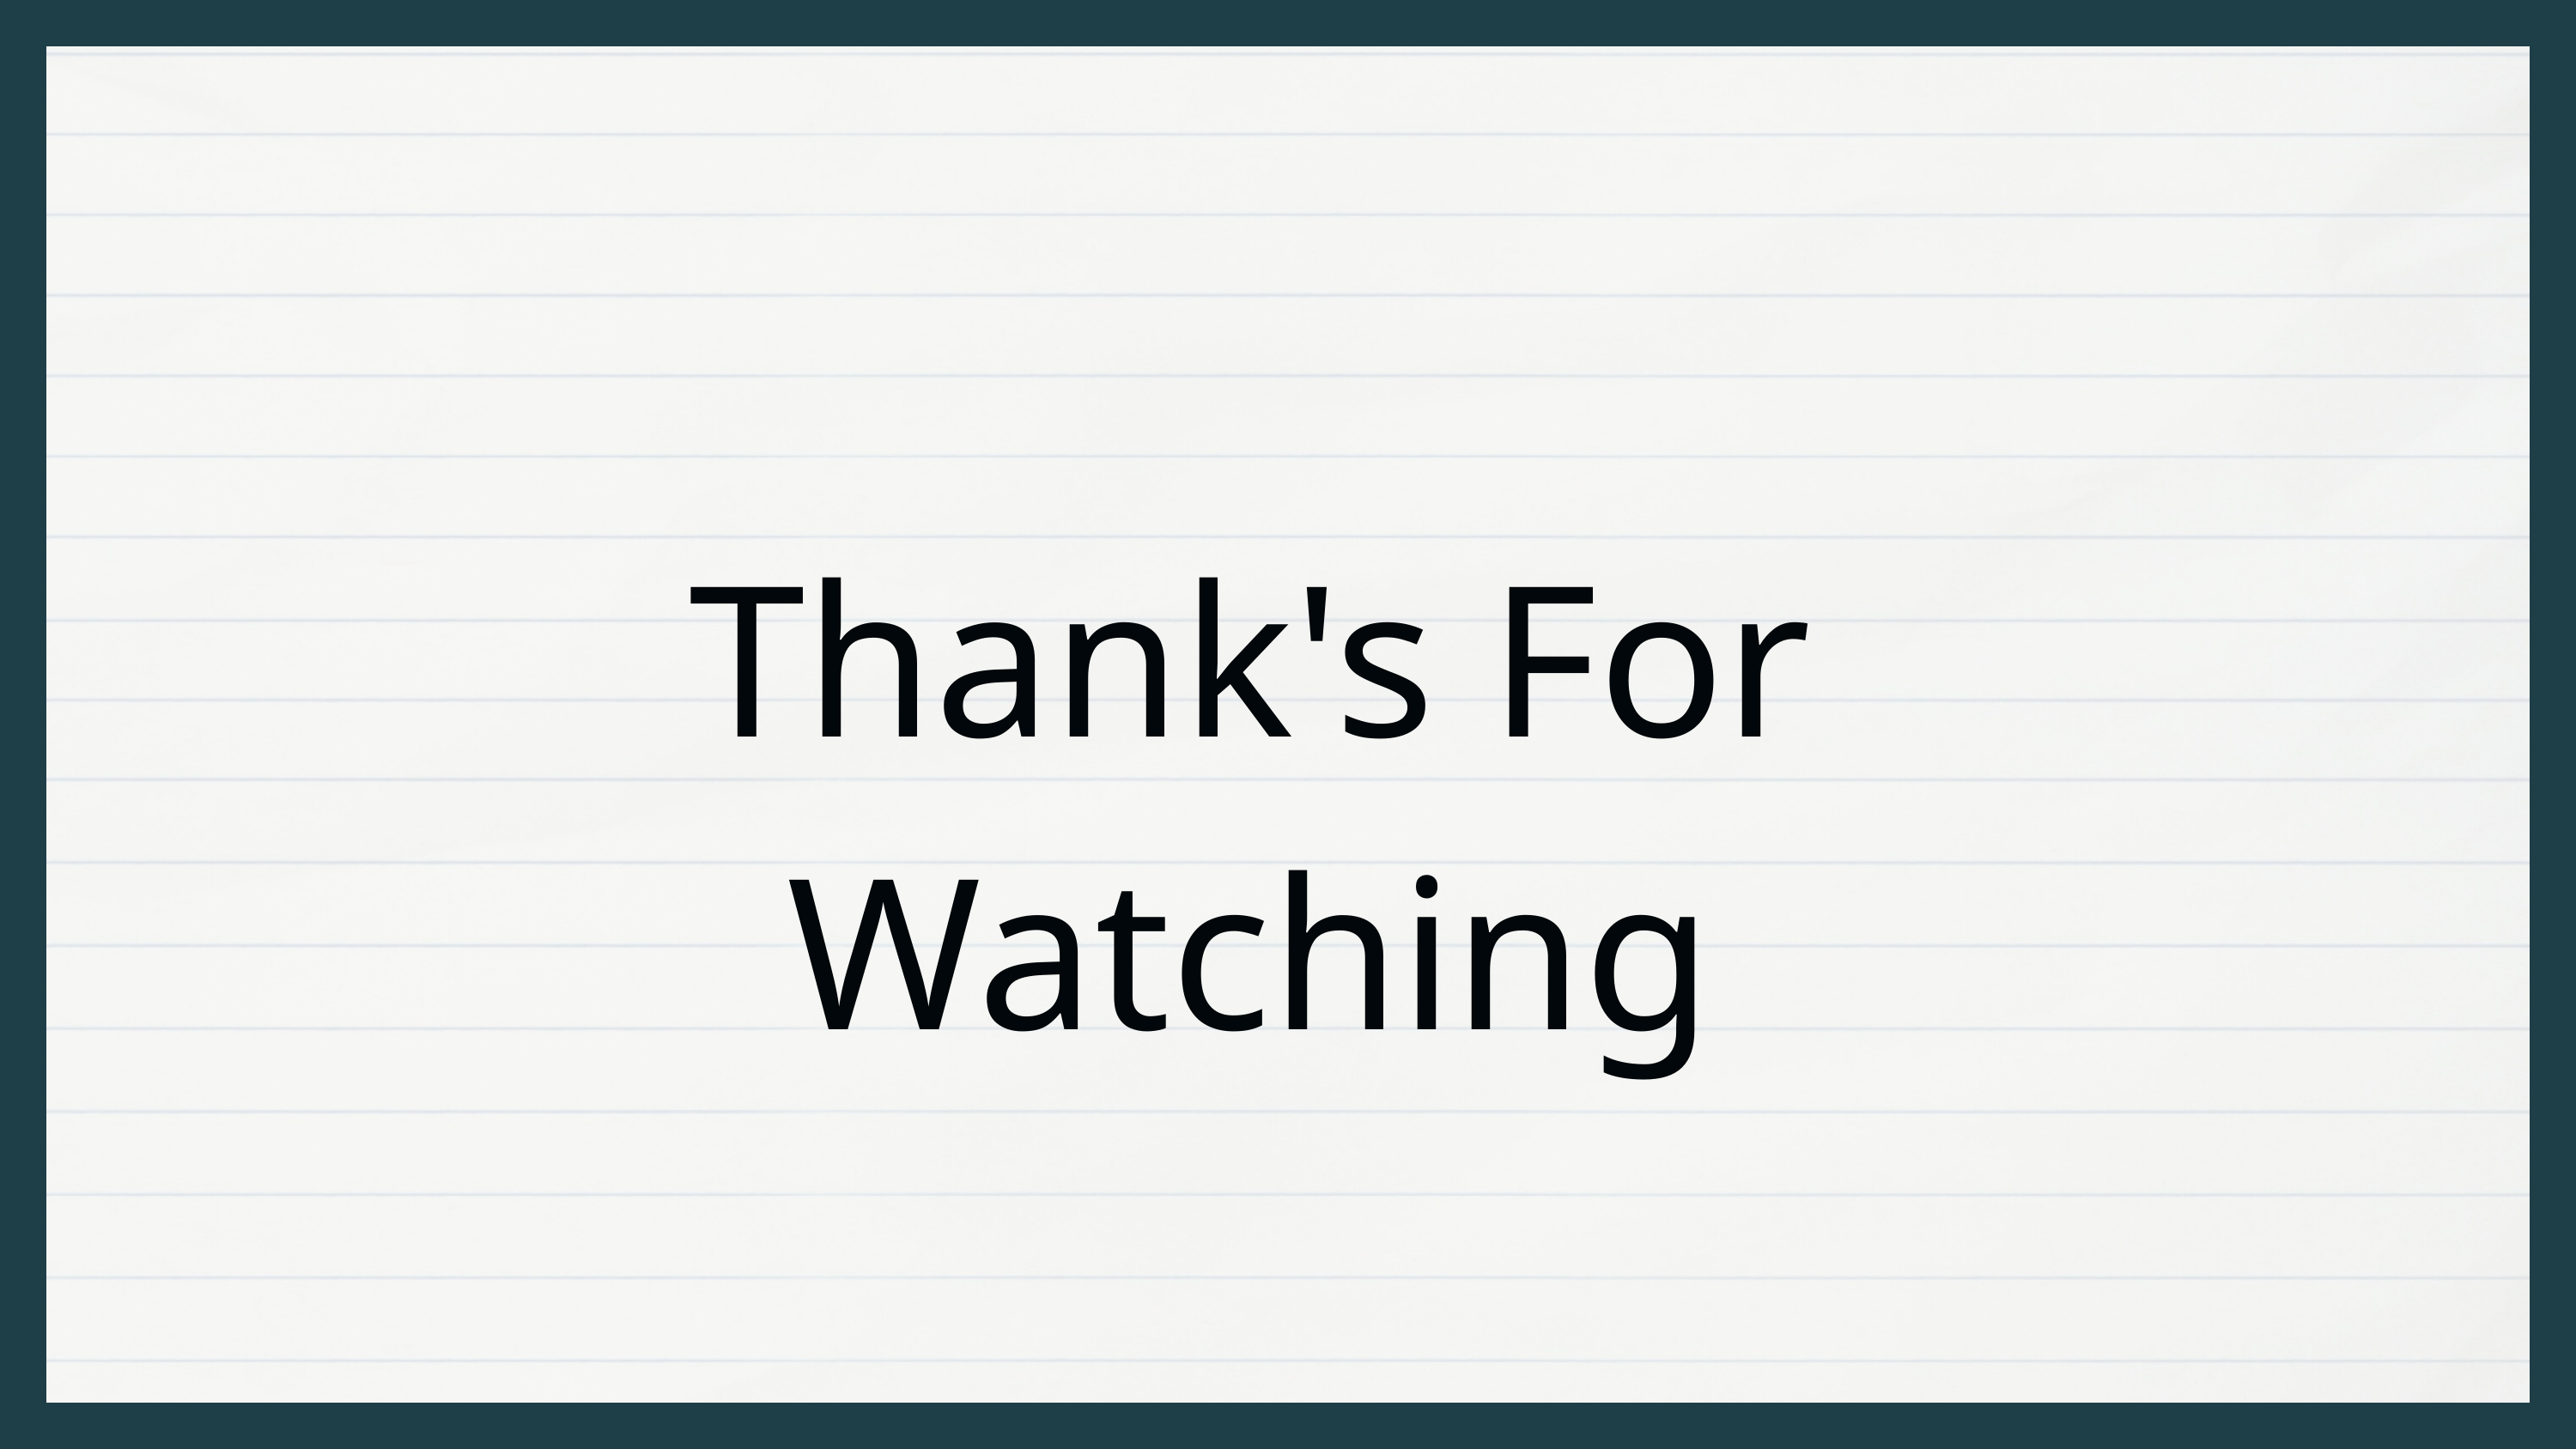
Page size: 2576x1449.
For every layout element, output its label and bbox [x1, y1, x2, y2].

text_box [0, 0, 2576, 1449]
